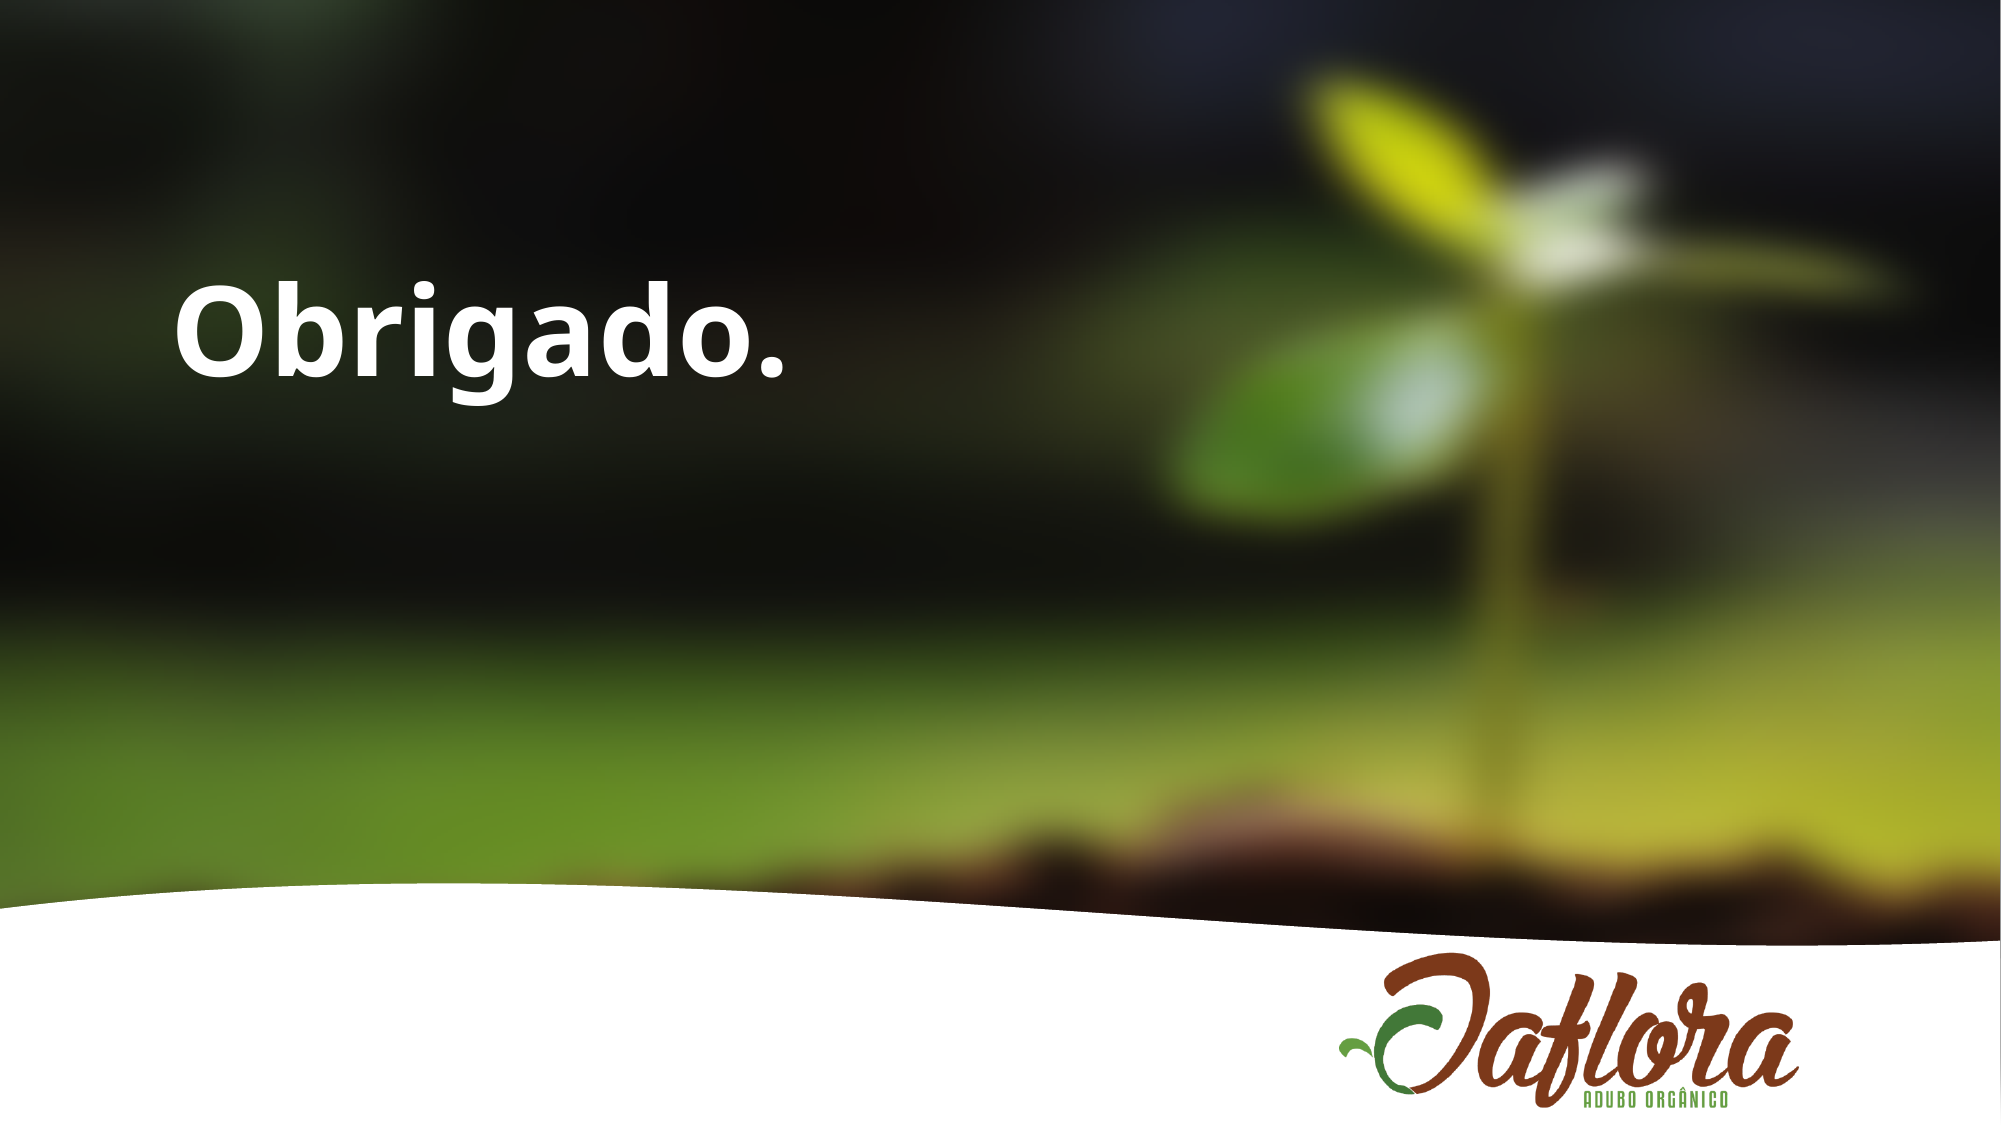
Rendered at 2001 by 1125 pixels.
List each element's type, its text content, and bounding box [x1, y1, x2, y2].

picture [0, 0, 2000, 1125]
text_box Obrigado. [155, 244, 1350, 410]
